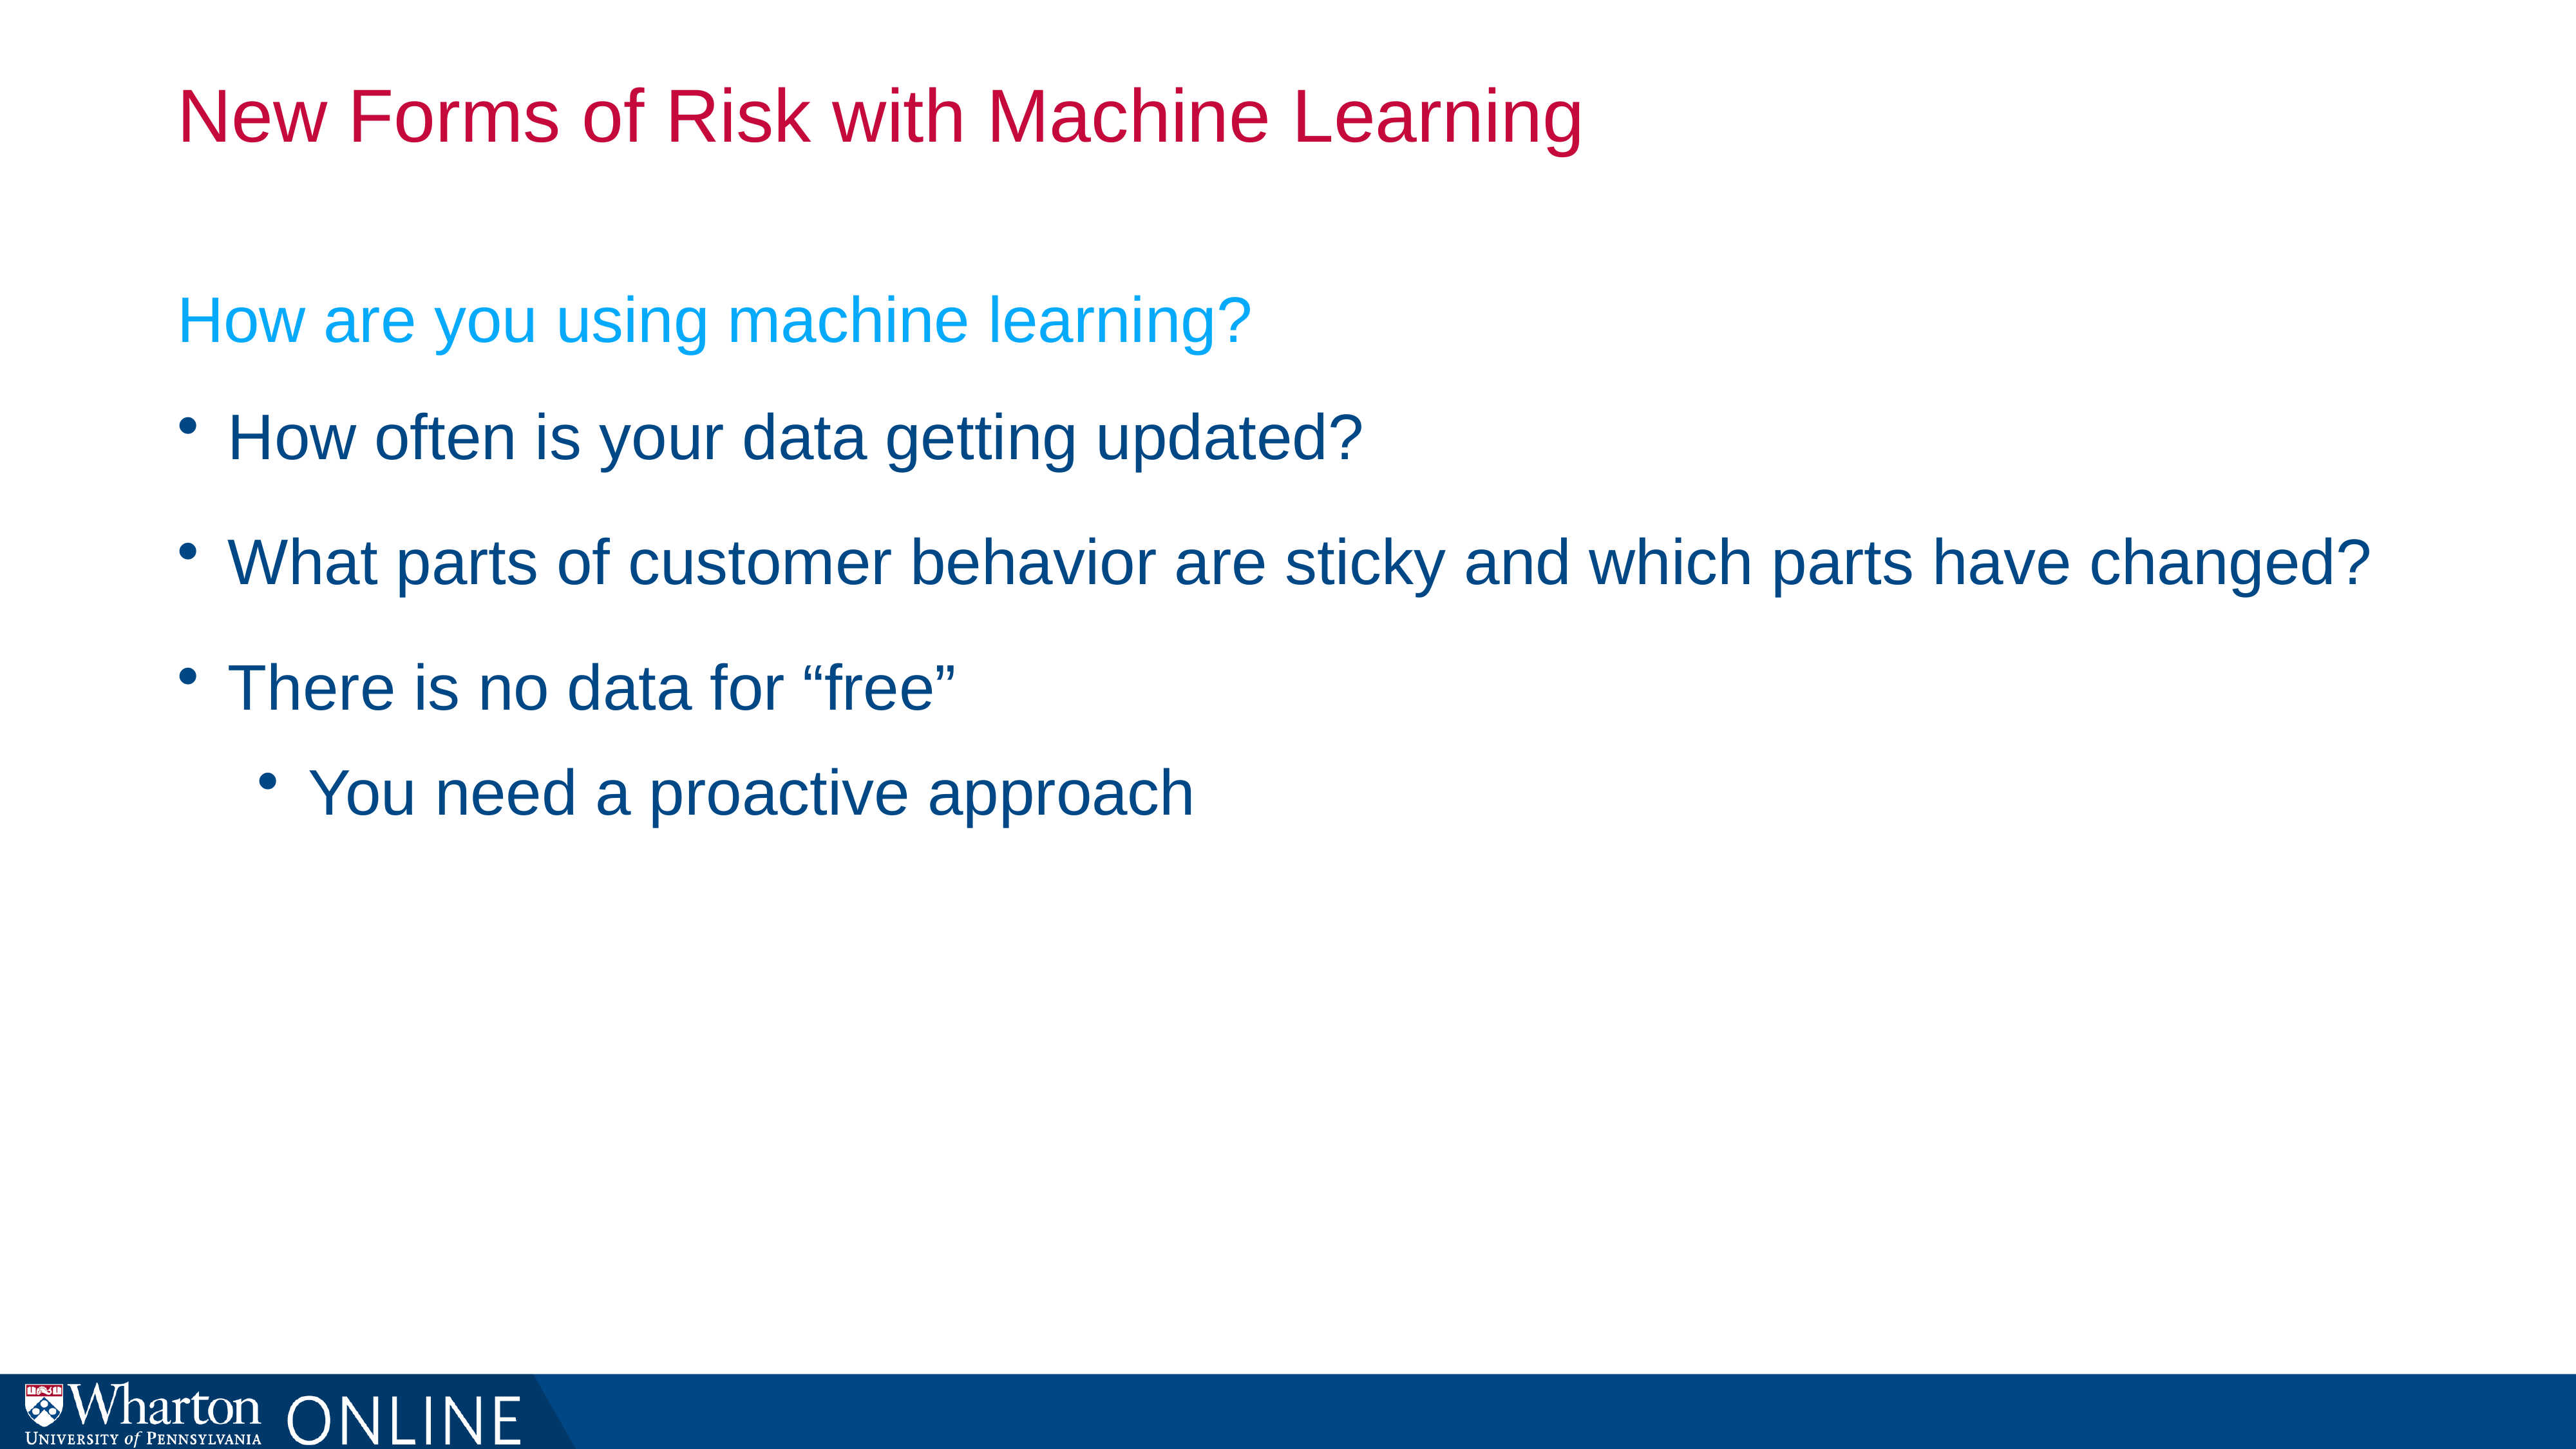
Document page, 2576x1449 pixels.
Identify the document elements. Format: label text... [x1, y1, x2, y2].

picture [25, 1381, 520, 1448]
text_box How often is your data getting updated? What parts of customer behavior are sticky and which parts have changed? There is no data for “free” You need a proactive approach [176, 387, 2399, 1139]
text_box How are you using machine learning? [176, 270, 2399, 387]
title New Forms of Risk with Machine Learning [176, 77, 2400, 179]
